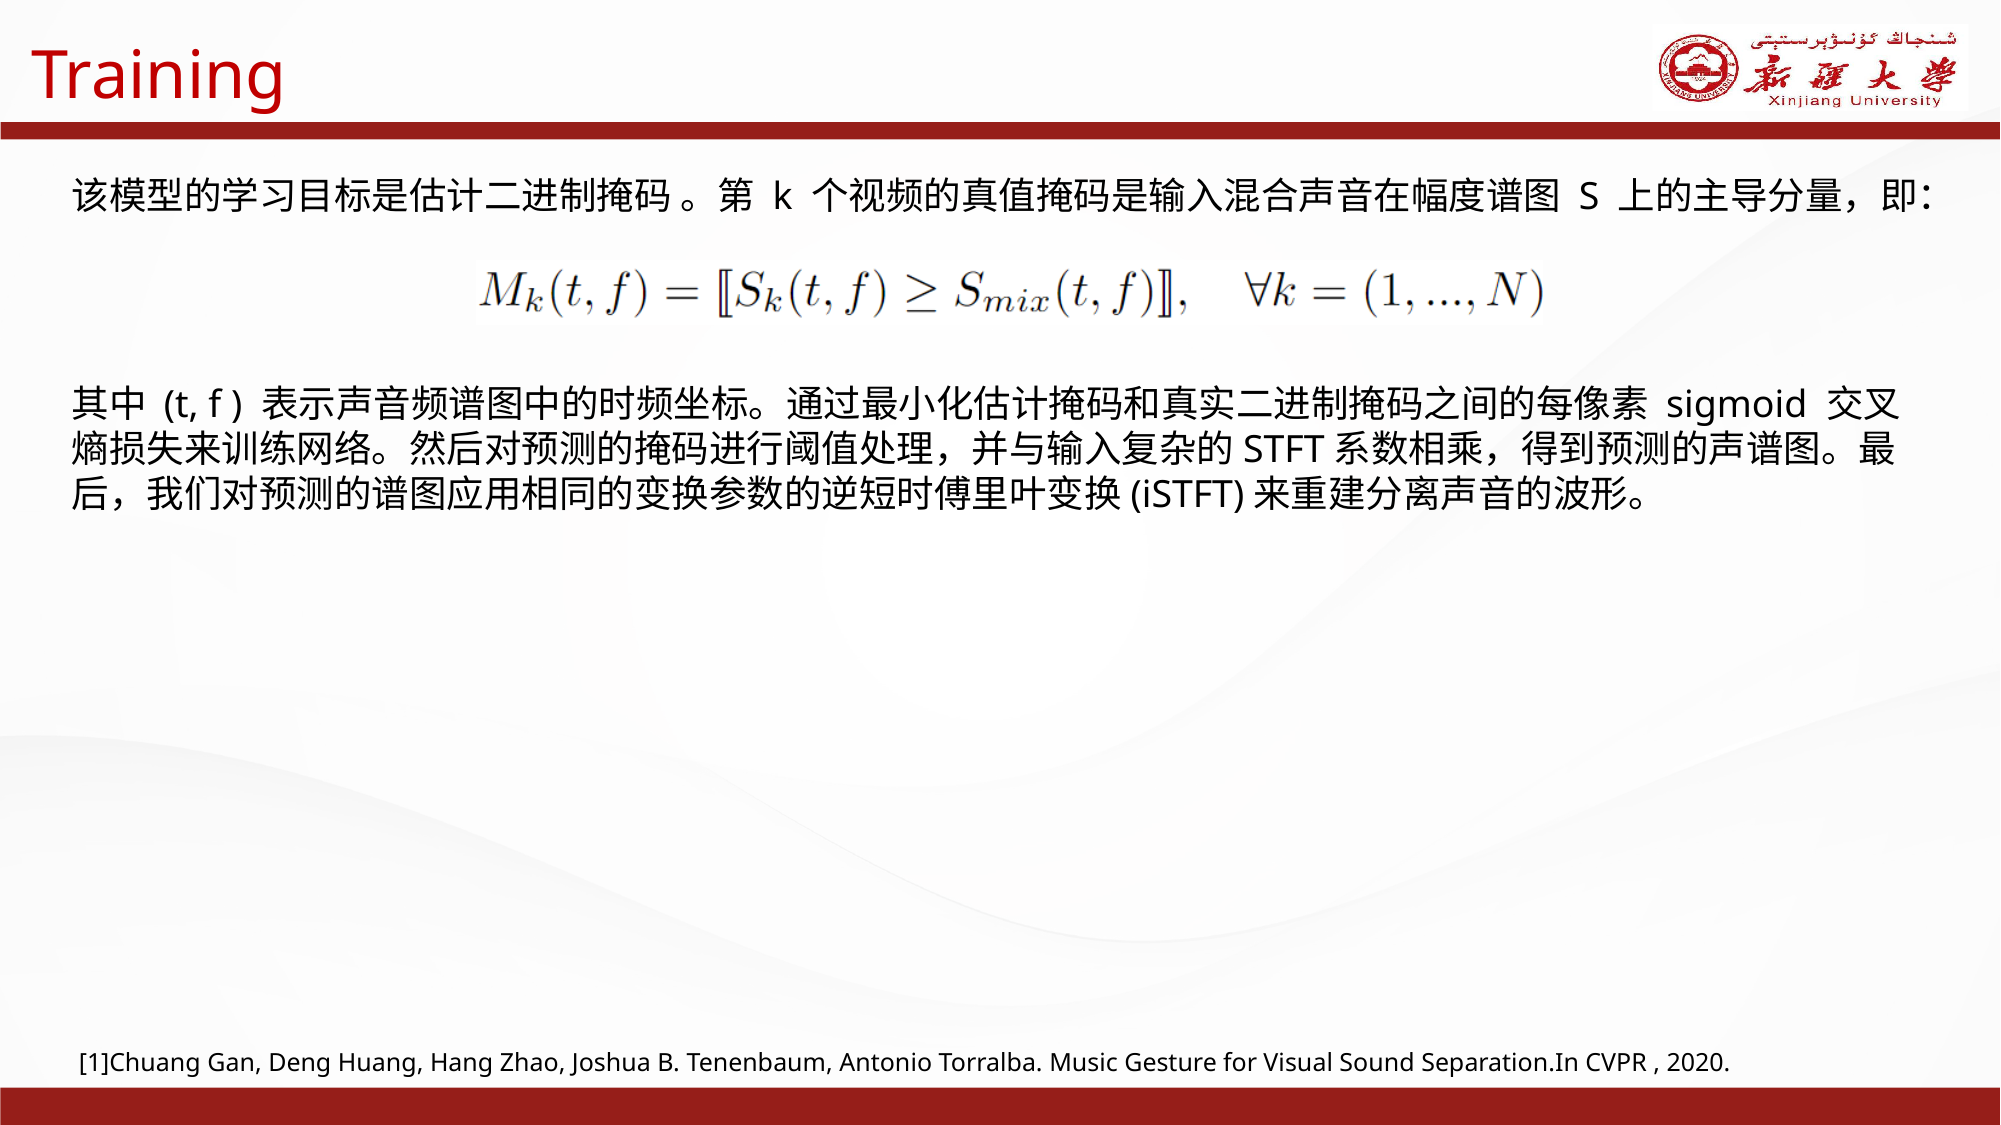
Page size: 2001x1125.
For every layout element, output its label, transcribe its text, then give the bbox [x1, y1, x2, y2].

text_box [0, 1086, 2000, 1125]
picture [0, 140, 2000, 1086]
text_box 其中 (t, f ) 表示声音频谱图中的时频坐标。通过最小化估计掩码和真实二进制掩码之间的每像素 sigmoid 交叉熵损失来训练网络。然后对预测的掩码进行阈值处理，并与输入复杂的STFT系数相乘，得到预测的声谱图。最后，我们对预测的谱图应用相同的变换参数的逆短时傅里叶变换(iSTFT)来重建分离声音的波形。 [56, 372, 1931, 523]
text_box [0, 121, 2000, 140]
text_box [1]Chuang Gan, Deng Huang, Hang Zhao, Joshua B. Tenenbaum, Antonio Torralba. Music Gesture for Visual Sound Separation.In CVPR , 2020. [63, 1039, 1931, 1088]
text_box Training [31, 24, 1663, 113]
picture [0, 0, 2000, 121]
